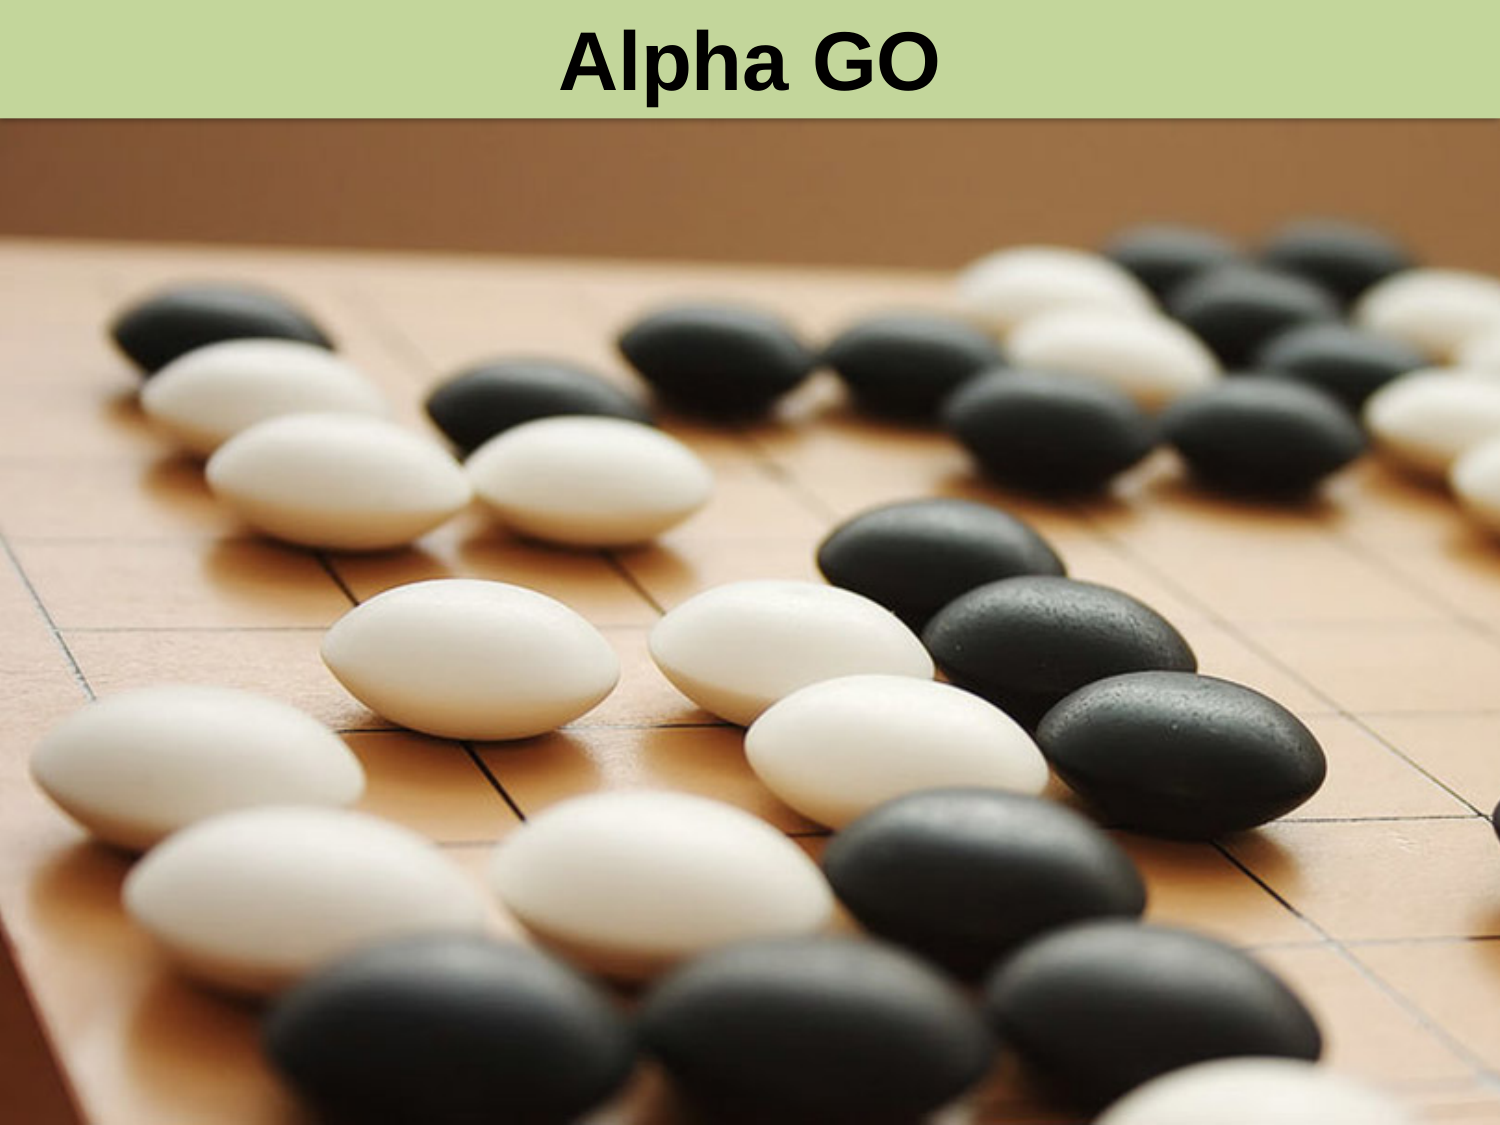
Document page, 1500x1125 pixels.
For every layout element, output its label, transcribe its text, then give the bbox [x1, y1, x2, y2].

text_box Alpha GO [0, 0, 1500, 116]
picture [0, 118, 1500, 1125]
